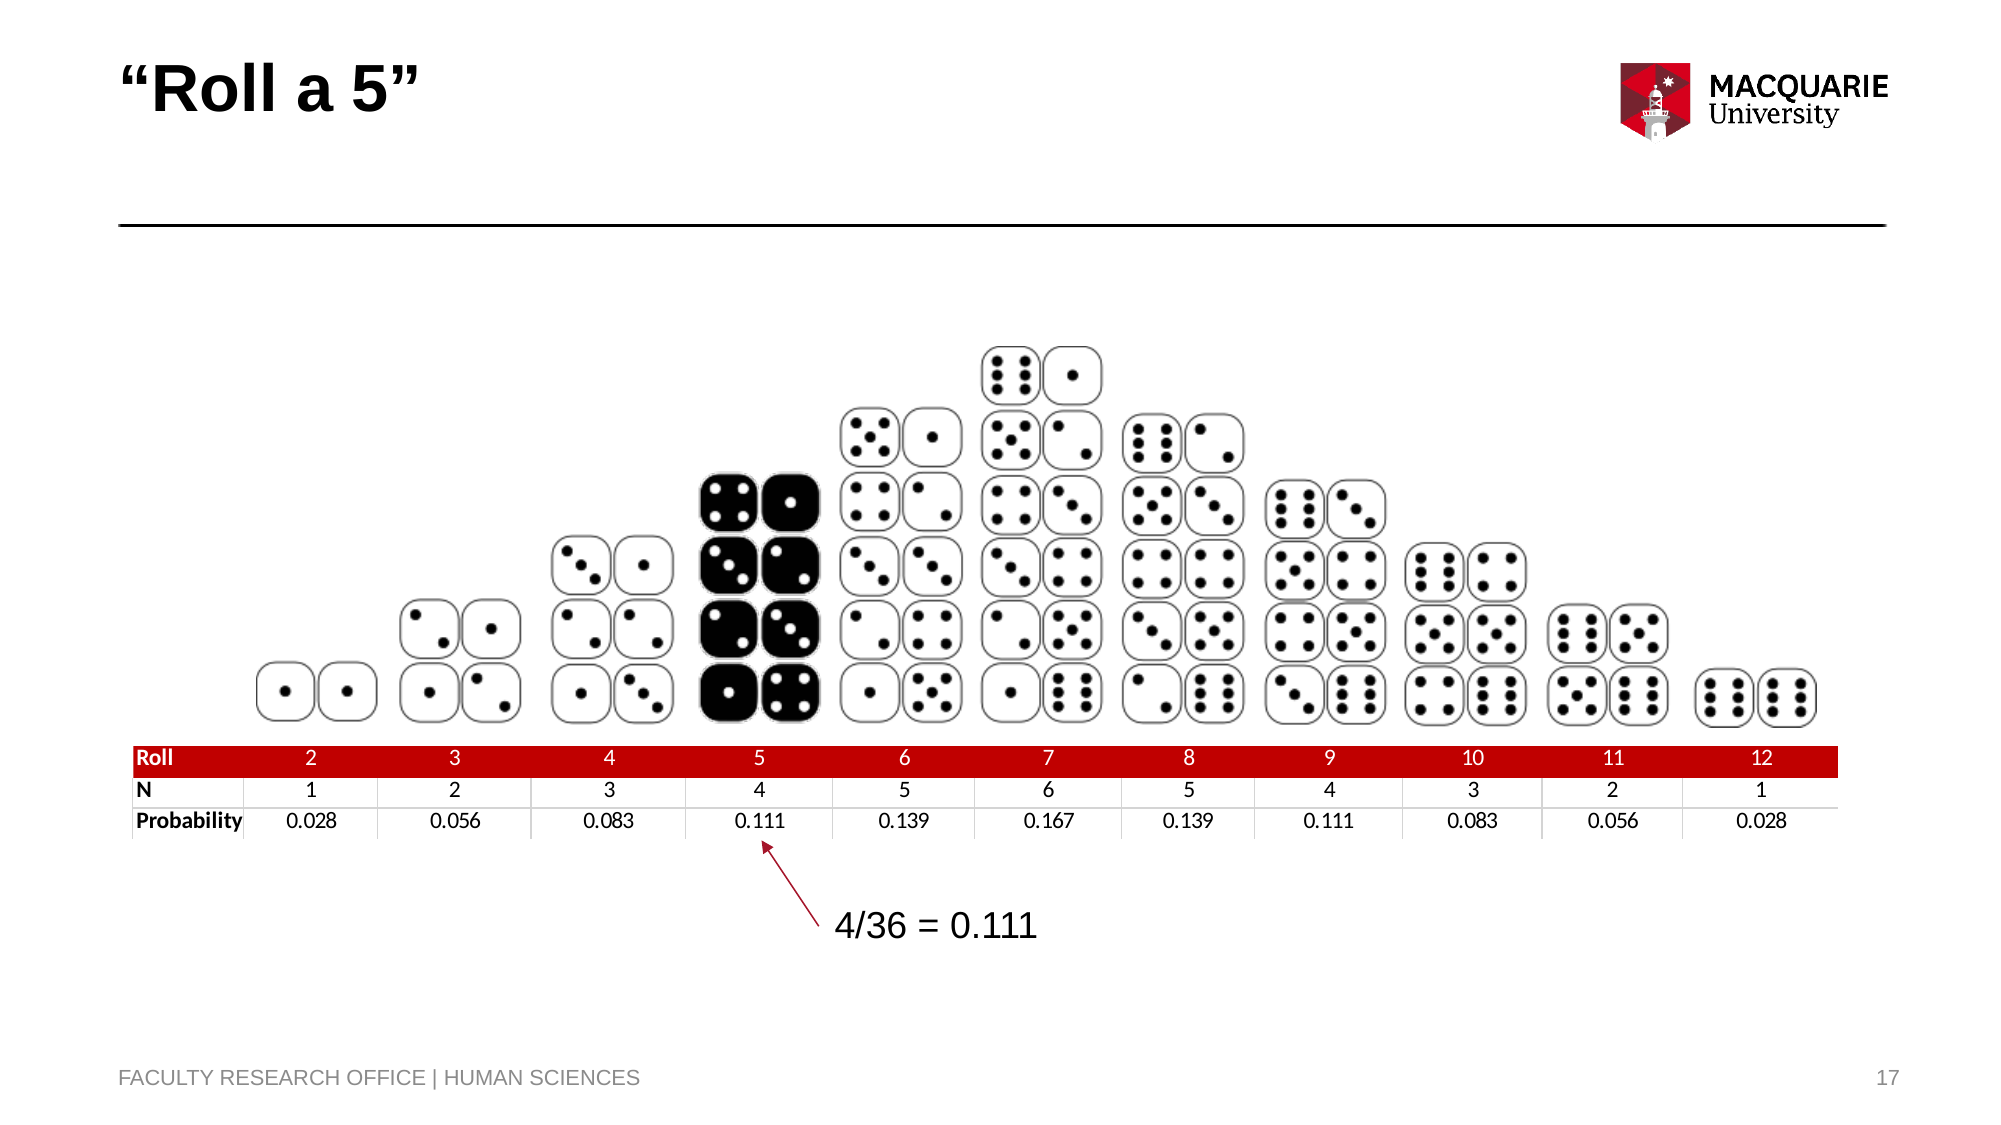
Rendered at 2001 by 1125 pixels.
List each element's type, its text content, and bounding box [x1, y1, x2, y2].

footer FACULTY RESEARCH OFFICE | HUMAN SCIENCES [118, 1046, 1001, 1107]
picture [1586, 35, 1922, 161]
title “Roll a 5” [118, 45, 1506, 152]
slide_number 17 [1433, 1046, 1900, 1107]
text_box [761, 840, 819, 927]
picture [117, 265, 1883, 1009]
